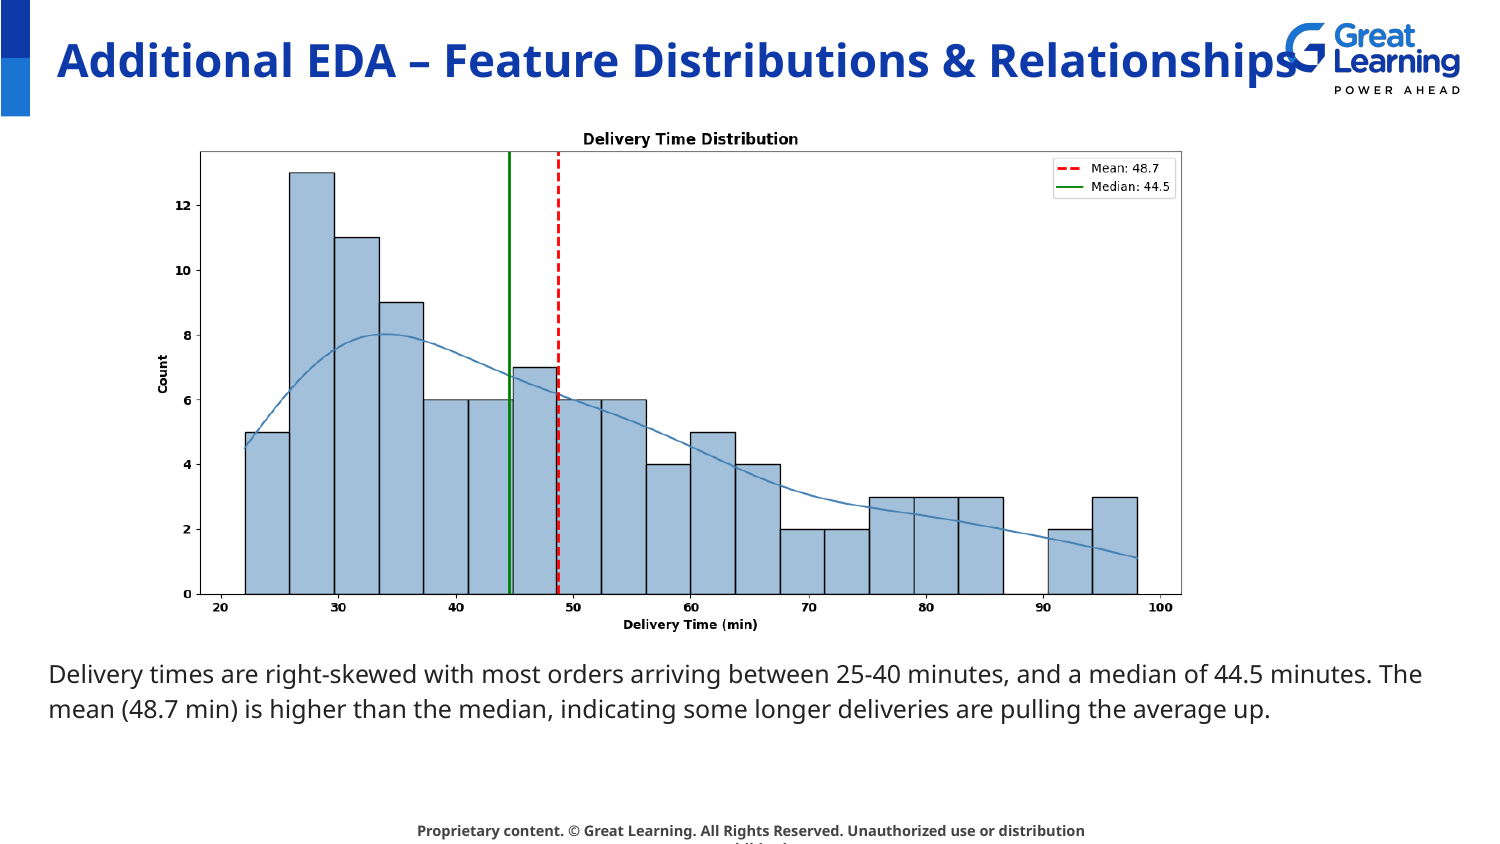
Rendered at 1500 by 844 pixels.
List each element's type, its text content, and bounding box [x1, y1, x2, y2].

title Additional EDA – Feature Distributions & Relationships [42, 17, 1440, 111]
picture [148, 122, 1189, 640]
picture [1258, 11, 1487, 106]
list Delivery times are right-skewed with most orders arriving between 25-40 minutes, and a median of 44.5 minutes. The mean (48.7 min) is higher than the median, indicating some longer deliveries are pulling the average up. [33, 639, 1449, 789]
